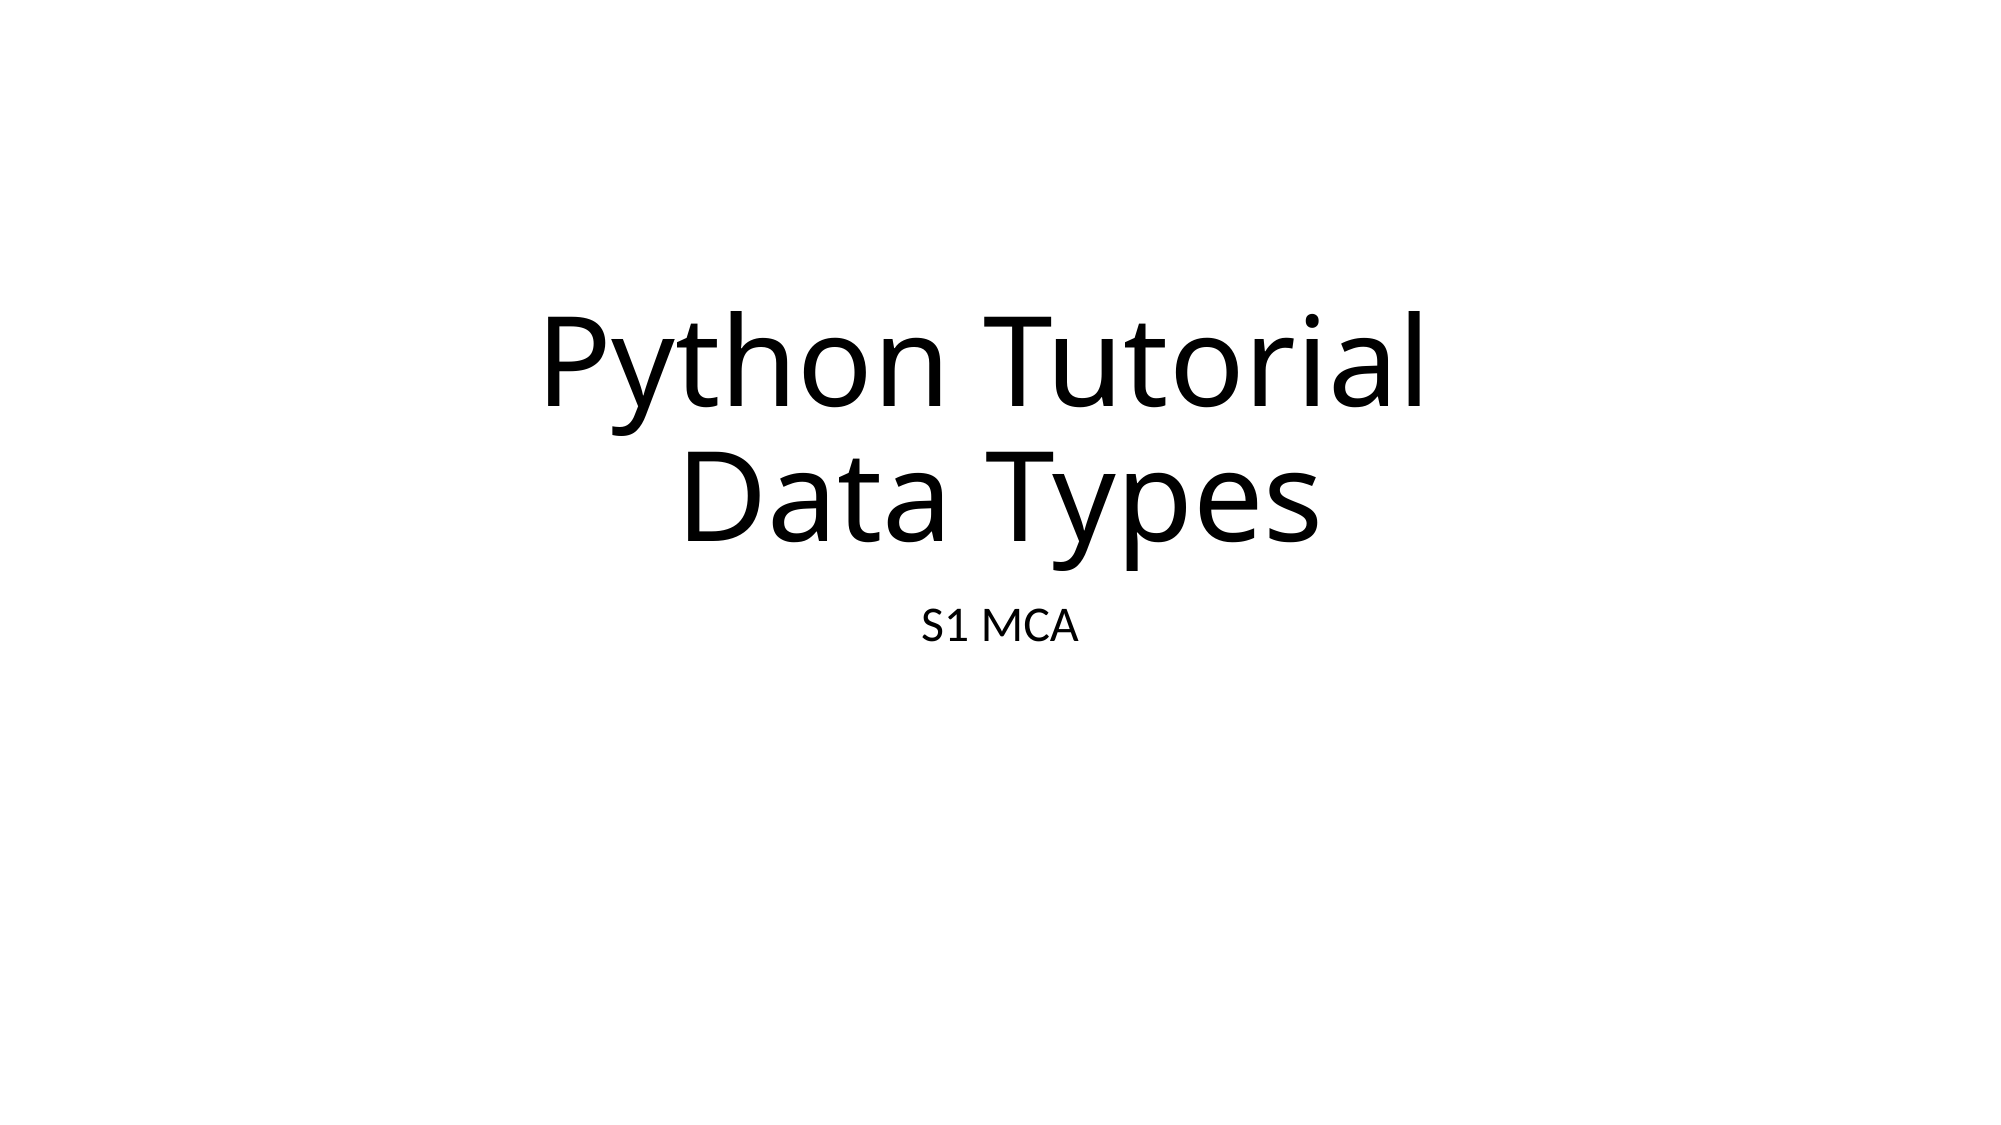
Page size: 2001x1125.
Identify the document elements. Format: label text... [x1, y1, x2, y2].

subtitle S1 MCA [249, 590, 1750, 863]
title Python Tutorial Data Types [249, 184, 1750, 576]
